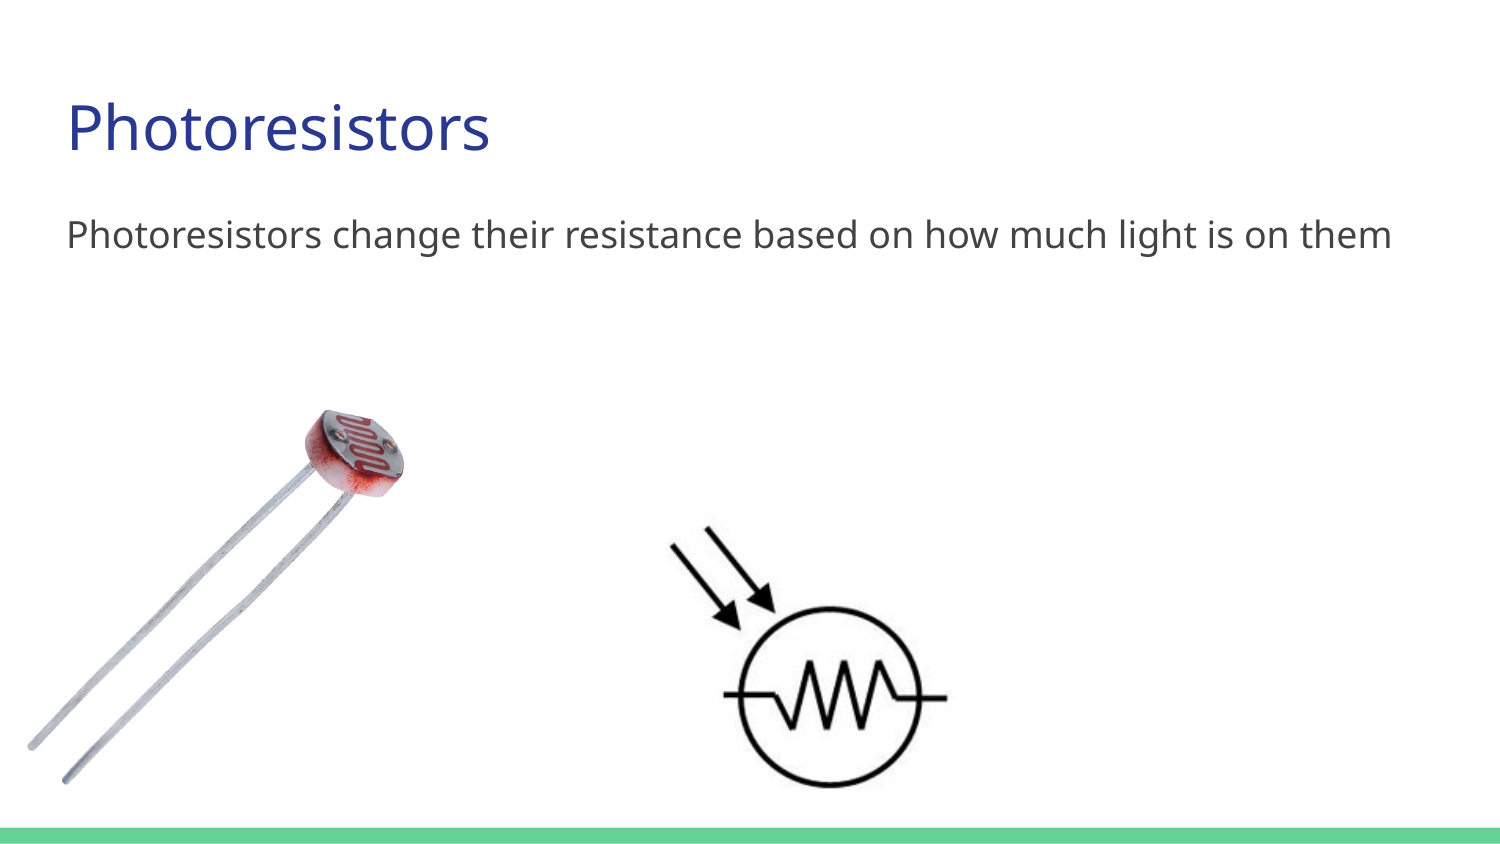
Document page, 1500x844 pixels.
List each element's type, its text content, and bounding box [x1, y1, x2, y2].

picture [26, 408, 404, 786]
list Photoresistors change their resistance based on how much light is on them [51, 189, 1449, 750]
title Photoresistors [51, 72, 1449, 167]
picture [655, 502, 969, 801]
